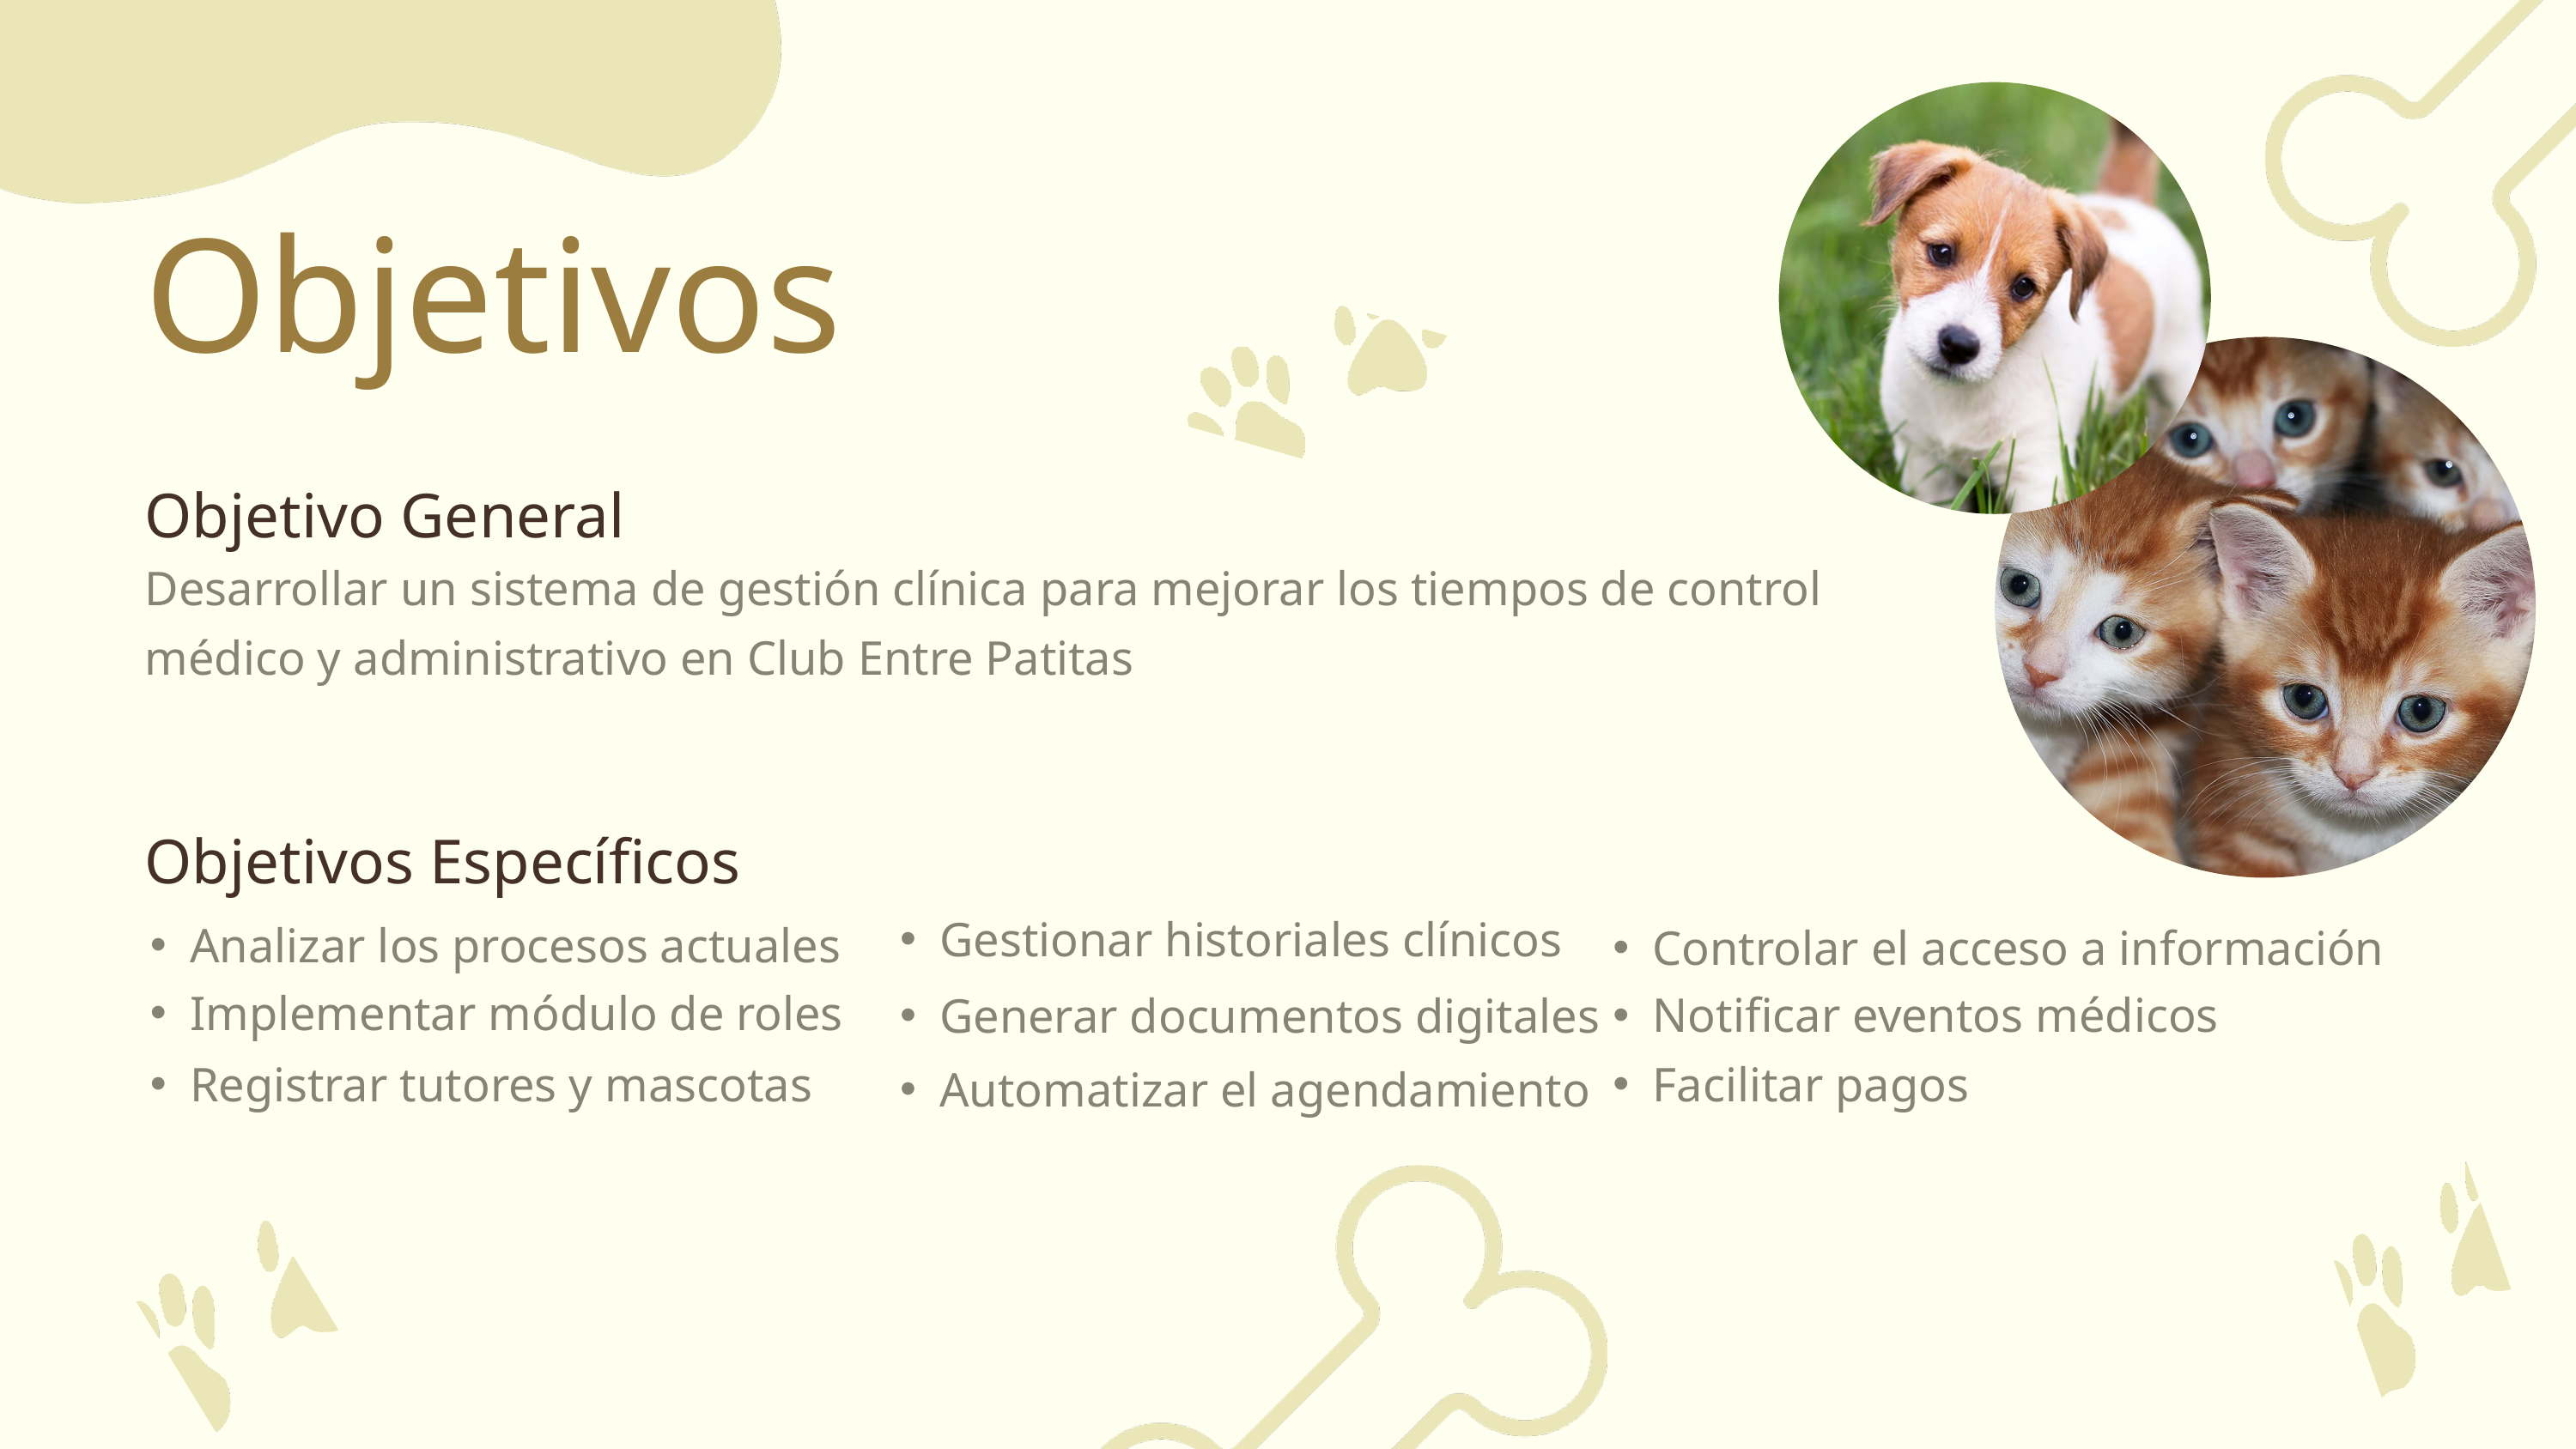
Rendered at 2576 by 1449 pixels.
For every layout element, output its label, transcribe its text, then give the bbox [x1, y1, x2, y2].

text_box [1994, 336, 2537, 878]
text_box [1078, 1165, 1608, 1449]
text_box [110, 1177, 367, 1449]
text_box [0, 0, 785, 204]
text_box Analizar los procesos actuales [110, 902, 1537, 970]
text_box Generar documentos digitales [860, 973, 1573, 1043]
text_box Facilitar pagos [1573, 1041, 2576, 1112]
text_box Objetivos Específicos [144, 804, 1132, 896]
text_box Registrar tutores y mascotas [110, 1041, 1537, 1112]
text_box Objetivos [144, 226, 1774, 385]
text_box [2265, 0, 2576, 347]
text_box Automatizar el agendamiento [860, 1046, 2287, 1116]
text_box [2310, 1141, 2537, 1413]
text_box Gestionar historiales clínicos [860, 896, 2287, 967]
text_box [1778, 82, 2212, 514]
text_box Notificar eventos médicos [1573, 972, 2576, 1041]
text_box Implementar módulo de roles [110, 970, 1537, 1040]
text_box [1181, 385, 1434, 488]
text_box Objetivo General [144, 458, 1132, 544]
text_box Desarrollar un sistema de gestión clínica para mejorar los tiempos de control médico y administrativo en Club Entre Patitas [144, 544, 1889, 685]
text_box Controlar el acceso a información [1573, 905, 2576, 972]
